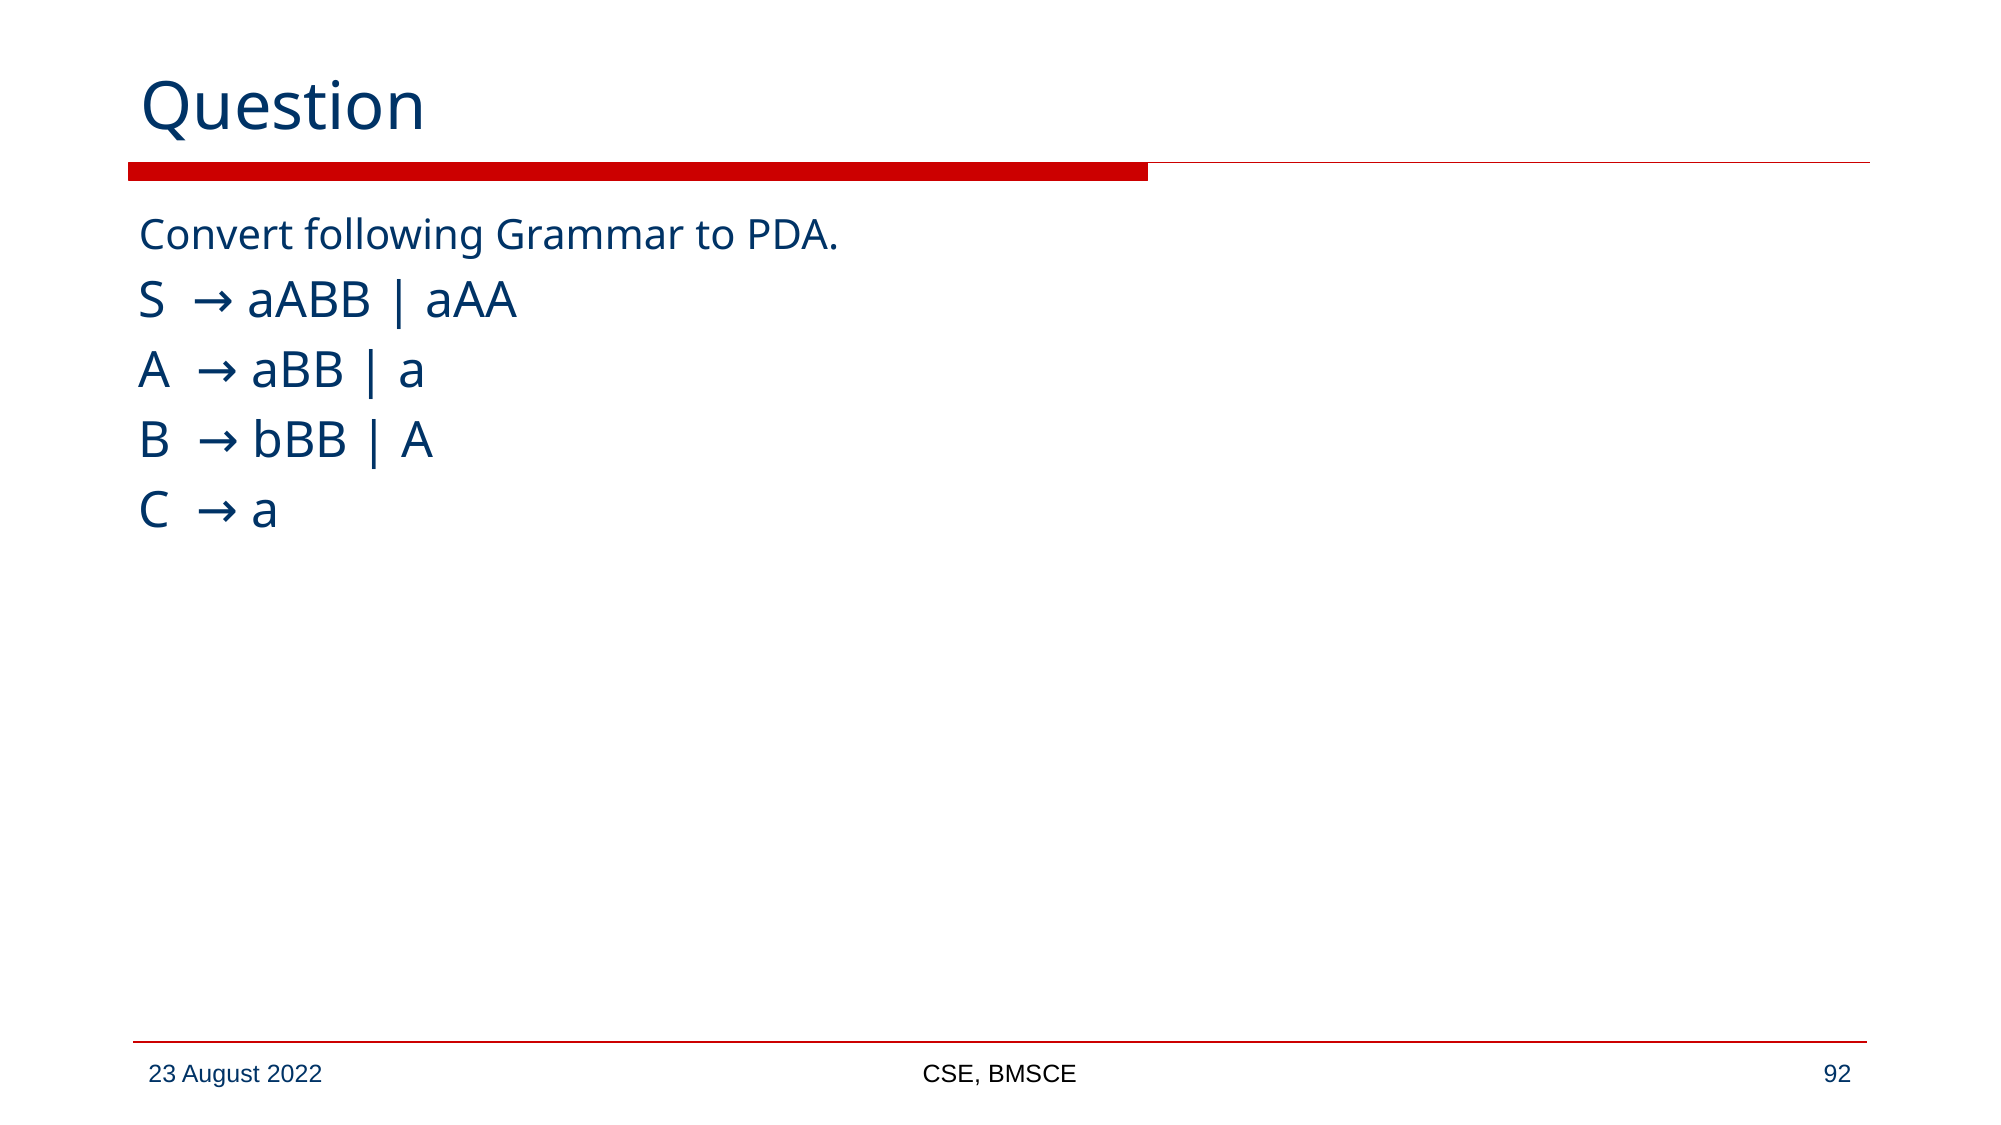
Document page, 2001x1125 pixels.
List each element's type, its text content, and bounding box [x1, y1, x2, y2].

title Question [125, 24, 1876, 150]
list Convert following Grammar to PDA. S → aABB | aAA A → aBB | a B → bBB | A C → a [123, 200, 1874, 1025]
slide_number ‹#› [1433, 1050, 1867, 1103]
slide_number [133, 1050, 567, 1103]
footer CSE, BMSCE [683, 1050, 1317, 1103]
